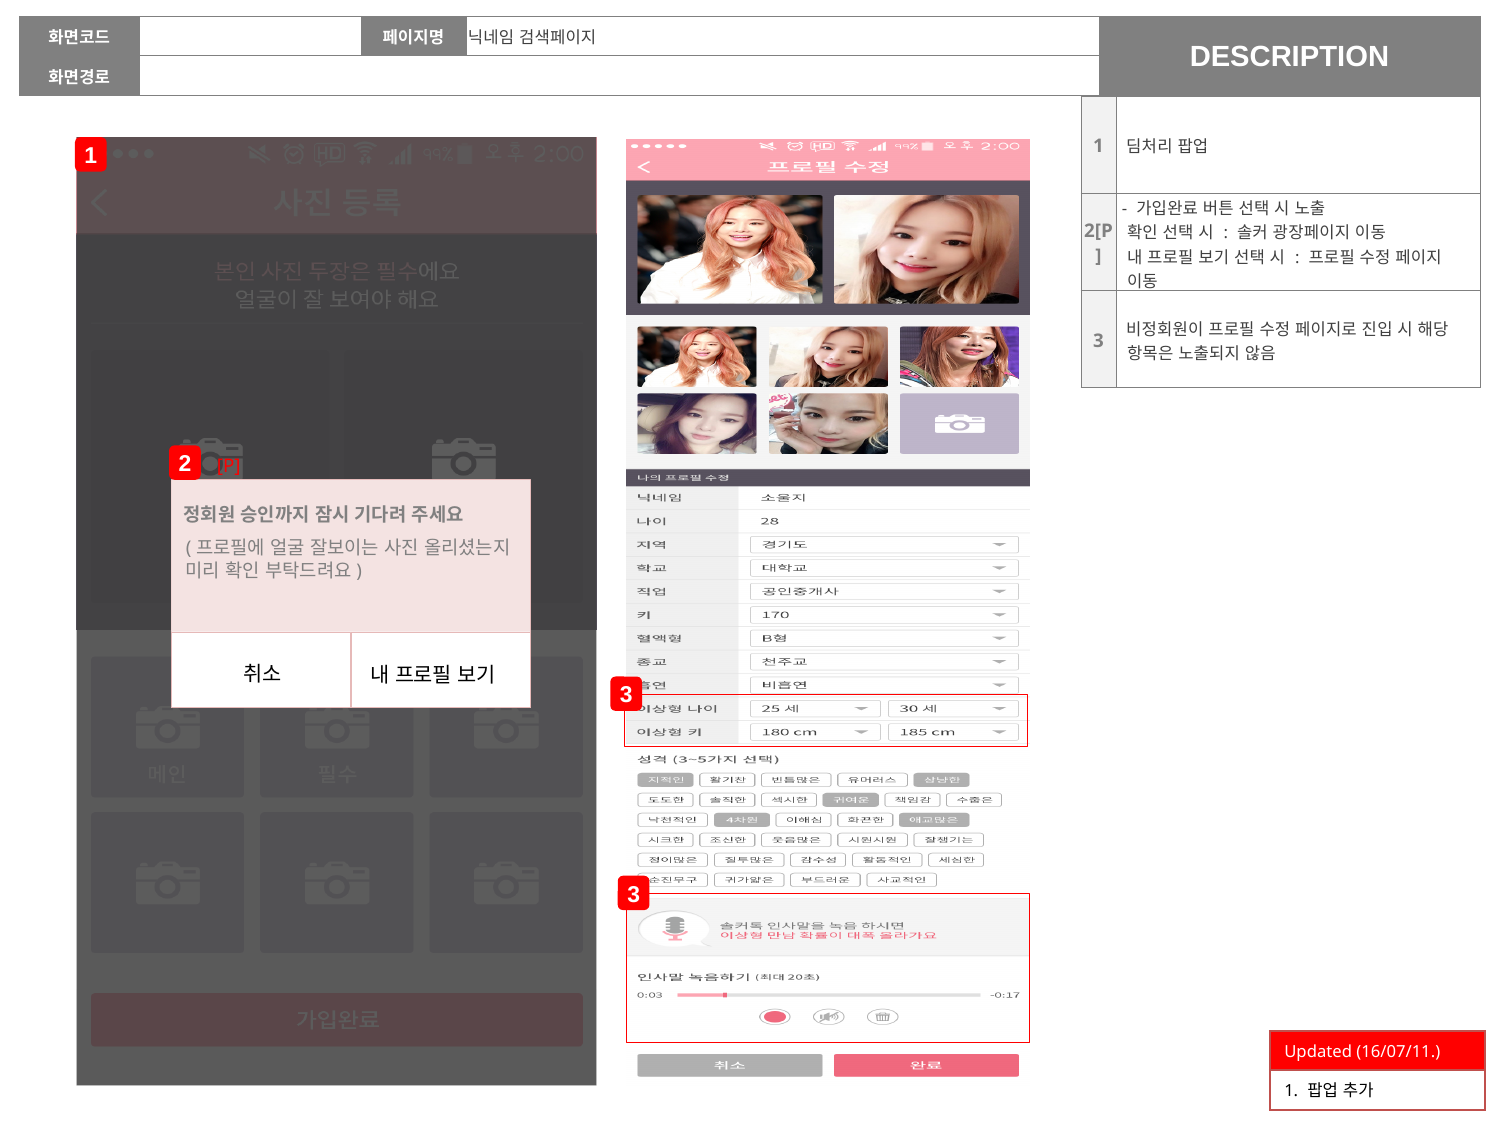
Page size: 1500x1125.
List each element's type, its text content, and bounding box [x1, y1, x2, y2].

table_cell 화면경로 [20, 56, 139, 95]
table_cell 3 [1082, 291, 1116, 387]
table_header [140, 17, 361, 55]
table_header 닉네임 검색페이지 [467, 17, 1099, 55]
table_cell 1. 팝업 추가 [1271, 1071, 1484, 1109]
table_cell 비정회원이 프로필 수정 페이지로 진입 시 해당 항목은 노출되지 않음 [1117, 291, 1480, 387]
table_cell - 가입완료 버튼 선택 시 노출 확인 선택 시 : 솔커 광장페이지 이동 내 프로필 보기 선택 시 : 프로필 수정 페이지 이동 [1117, 194, 1480, 290]
text_box 3 [610, 676, 620, 711]
picture [625, 139, 1030, 1088]
table_cell 2[P] [1082, 194, 1116, 290]
table_header 딤처리 팝업 [1117, 97, 1480, 193]
picture [76, 136, 597, 1086]
table_header 1 [1082, 97, 1116, 193]
table_header 화면코드 [20, 17, 139, 55]
table_header DESCRIPTION [1100, 17, 1480, 95]
table_header 페이지명 [362, 17, 466, 55]
table_cell [140, 56, 1099, 95]
table_header Updated (16/07/11.) [1271, 1032, 1484, 1069]
